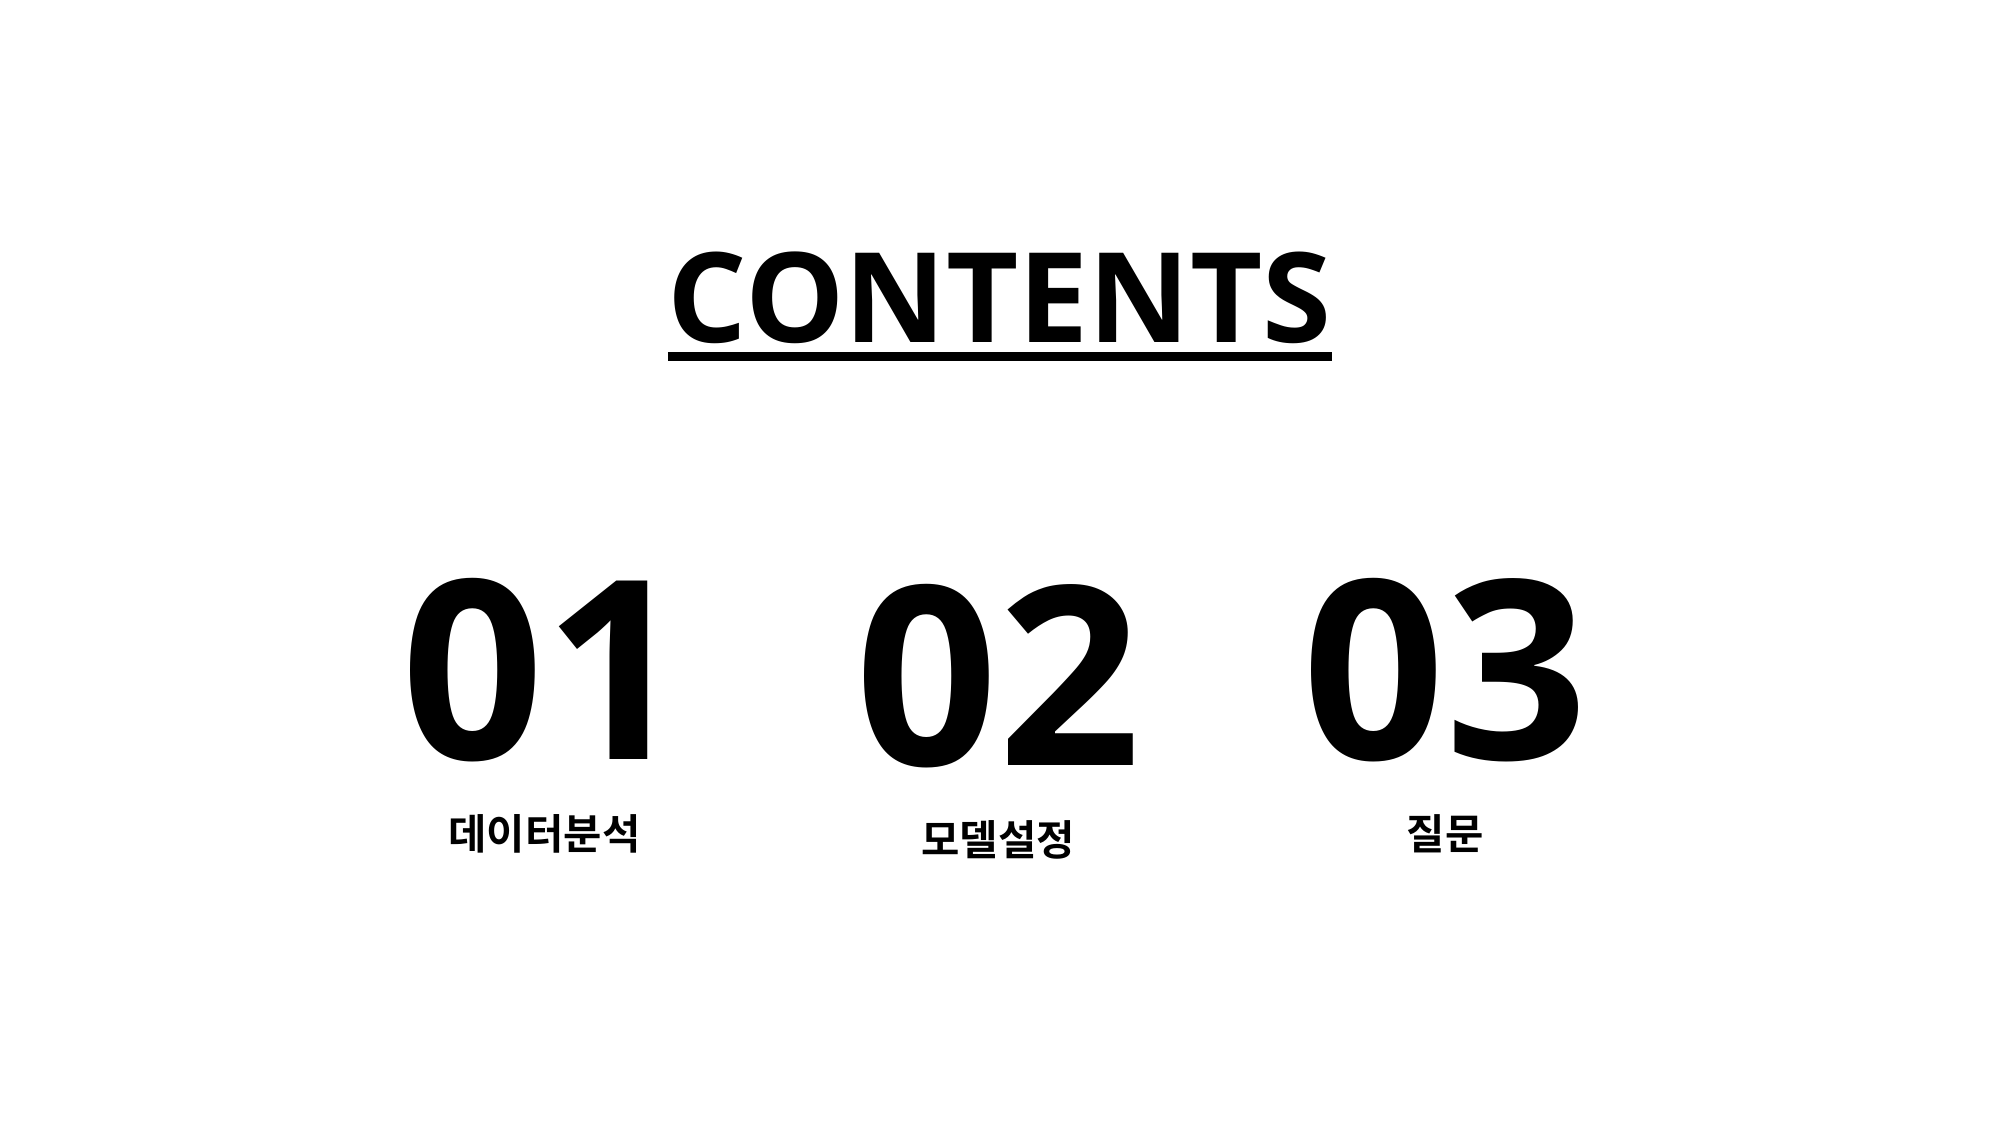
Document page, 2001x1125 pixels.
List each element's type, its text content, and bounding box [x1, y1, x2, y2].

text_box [332, 411, 1671, 873]
title CONTENTS [249, 153, 1751, 378]
